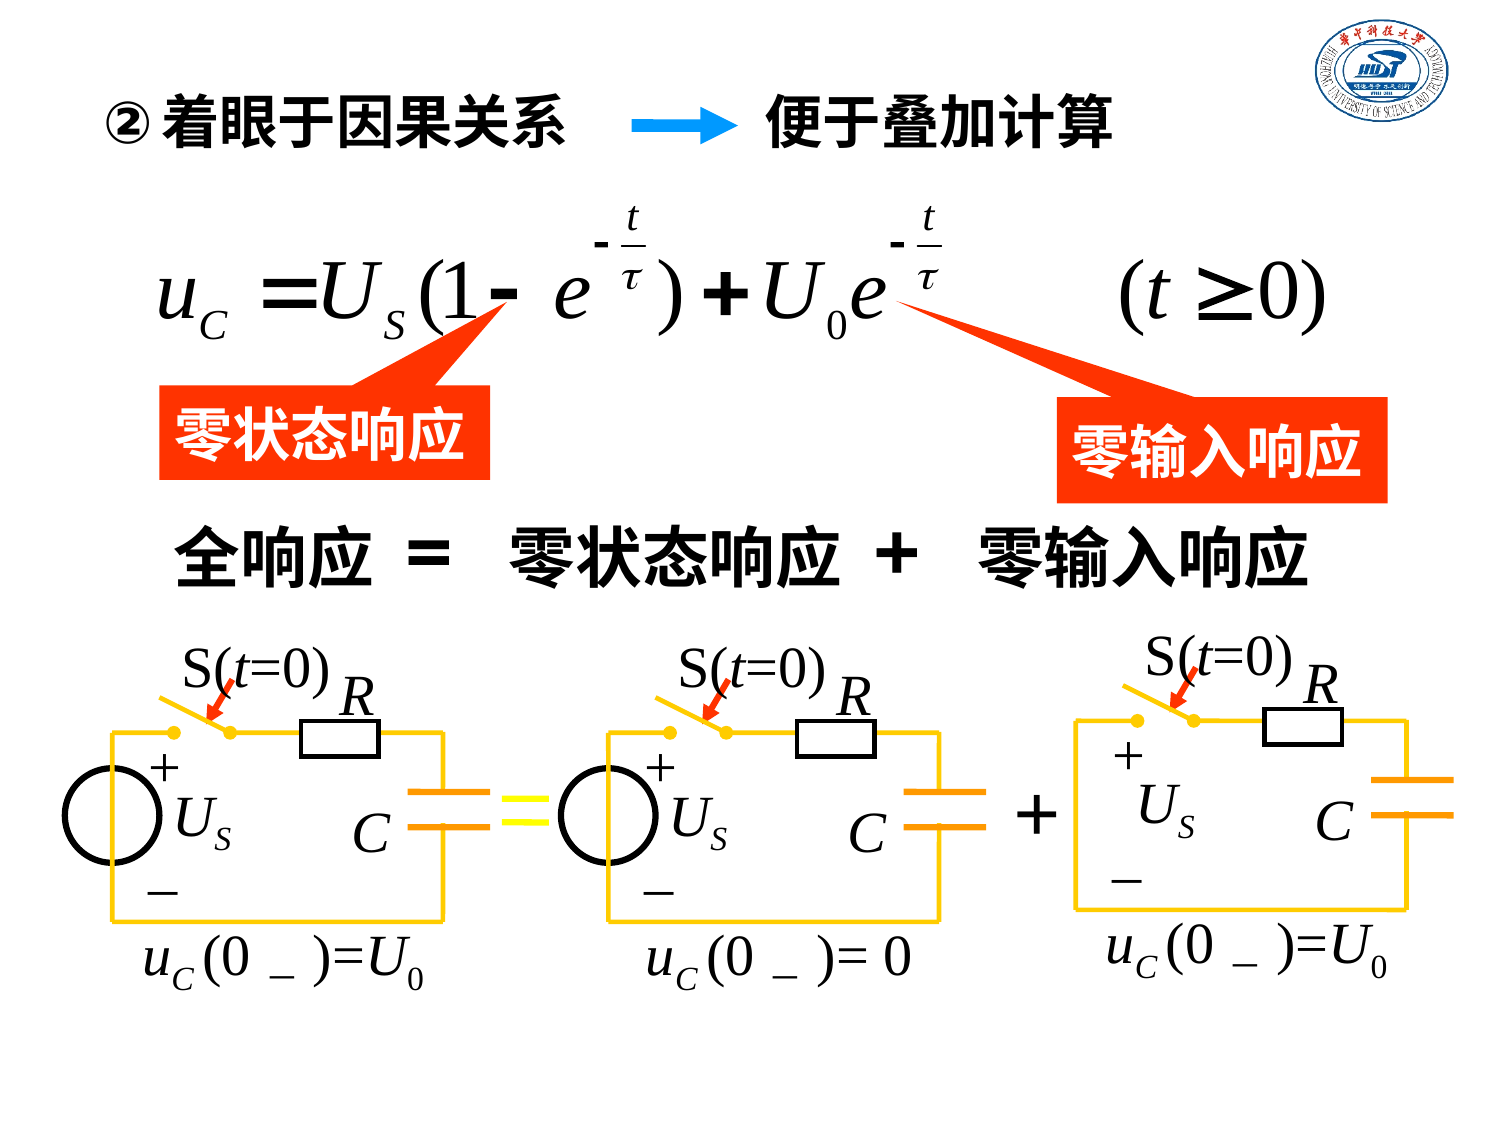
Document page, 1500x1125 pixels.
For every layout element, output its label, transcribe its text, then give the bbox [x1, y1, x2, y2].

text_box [64, 621, 491, 1000]
text_box 着眼于因果关系 [88, 78, 715, 163]
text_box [998, 609, 1454, 988]
text_box 便于叠加计算 [749, 78, 1306, 163]
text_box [501, 621, 987, 1000]
text_box 零输入响应 [1012, 353, 1388, 504]
text_box [631, 119, 739, 132]
picture [1305, 13, 1459, 125]
text_box 全响应 = 零状态响应 + 零输入响应 [159, 491, 1326, 607]
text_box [147, 184, 1337, 353]
text_box 零状态响应 [159, 353, 491, 480]
